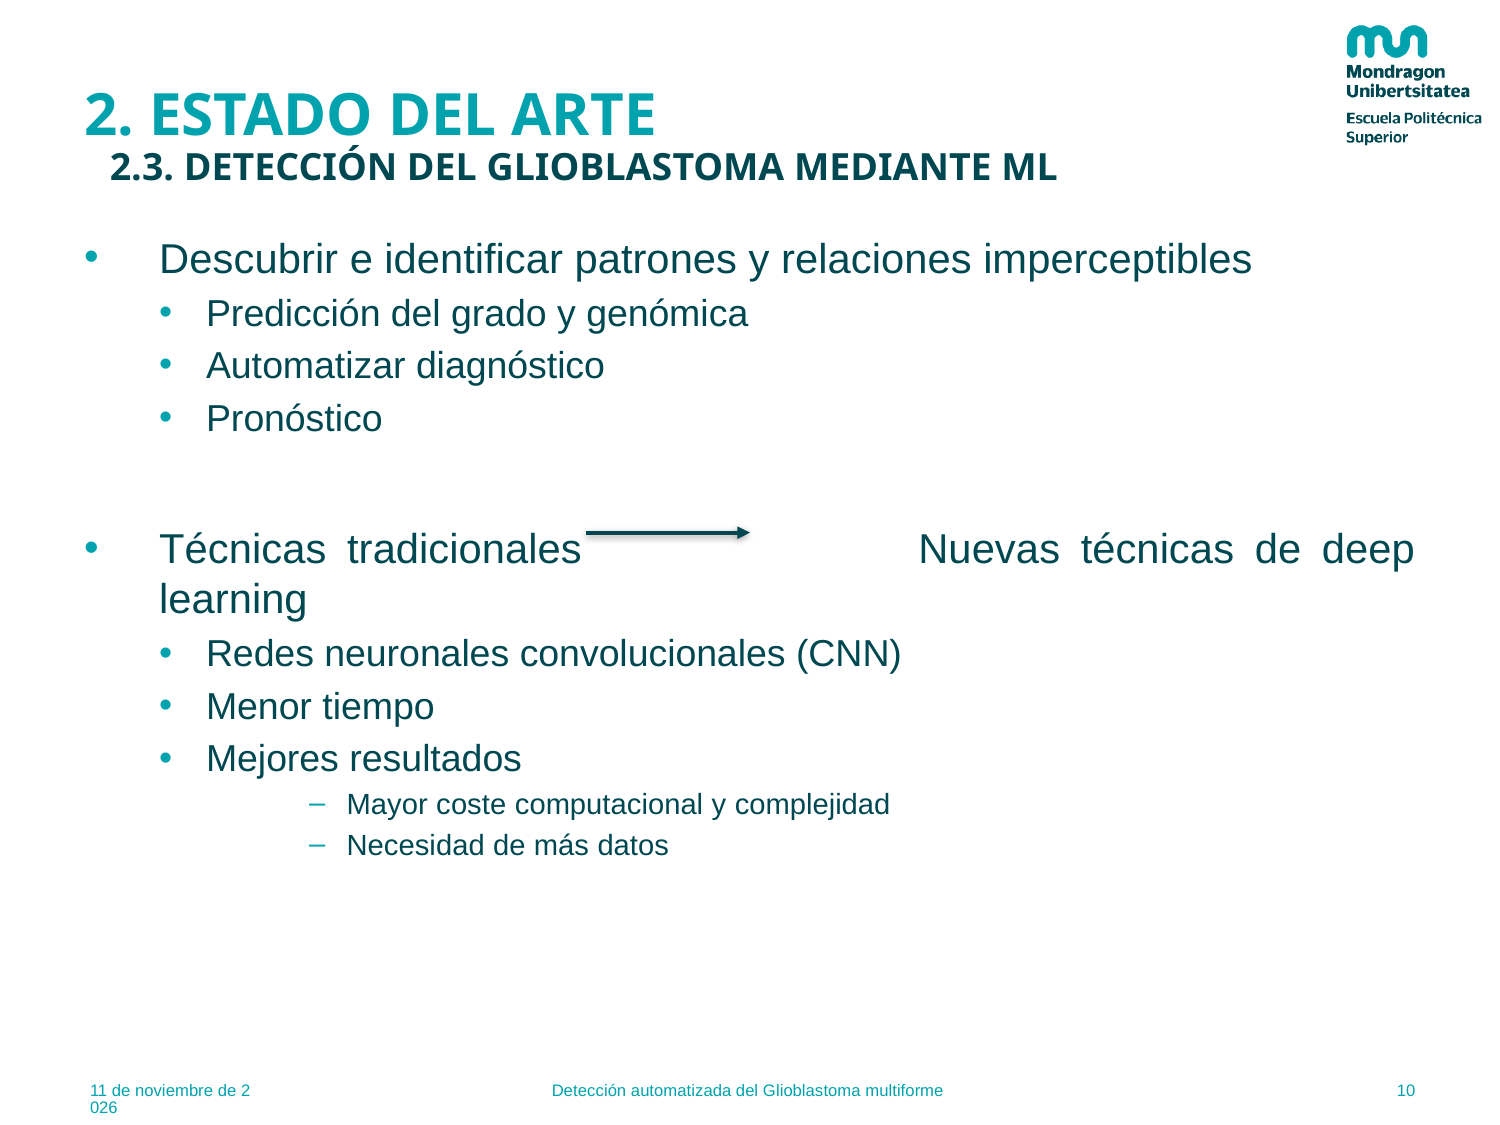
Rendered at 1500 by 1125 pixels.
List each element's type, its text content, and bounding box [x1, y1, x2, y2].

text_box 2.3. DETECCIÓN DEL GLIOBLASTOMA MEDIANTE ML [94, 130, 1353, 201]
list Descubrir e identificar patrones y relaciones imperceptibles Predicción del grado y genómica Automatizar diagnóstico Pronóstico Técnicas tradicionales Nuevas técnicas de deep learning Redes neuronales convolucionales (CNN) Menor tiempo Mejores resultados Mayor coste computacional y complejidad Necesidad de más datos [69, 223, 1431, 1019]
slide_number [75, 1059, 269, 1120]
title 2. ESTADO DEL ARTE [69, 77, 1327, 148]
slide_number 10 [1238, 1059, 1431, 1120]
picture [1320, 0, 1500, 170]
footer Detección automatizada del Glioblastoma multiforme [356, 1059, 1140, 1120]
